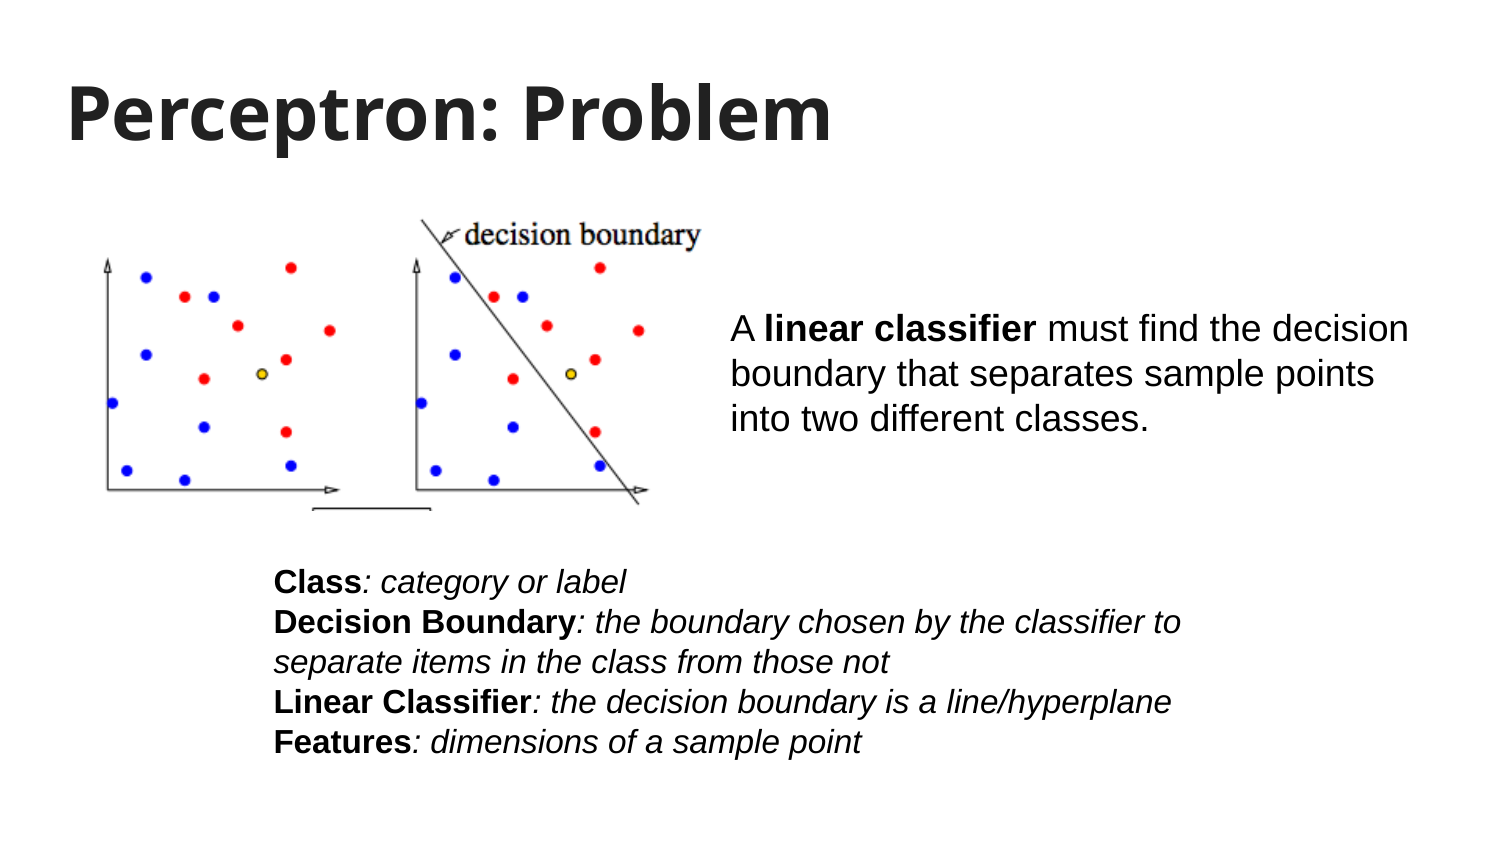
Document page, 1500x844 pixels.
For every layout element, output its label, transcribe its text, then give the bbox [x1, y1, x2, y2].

title Perceptron: Problem [50, 50, 1451, 174]
text_box Class: category or label Decision Boundary: the boundary chosen by the classifier to separate items in the class from those not Linear Classifier: the decision boundary is a line/hyperplane Features: dimensions of a sample point [258, 545, 1331, 769]
picture [72, 194, 716, 512]
text_box A linear classifier must find the decision boundary that separates sample points into two different classes. [719, 288, 1451, 451]
